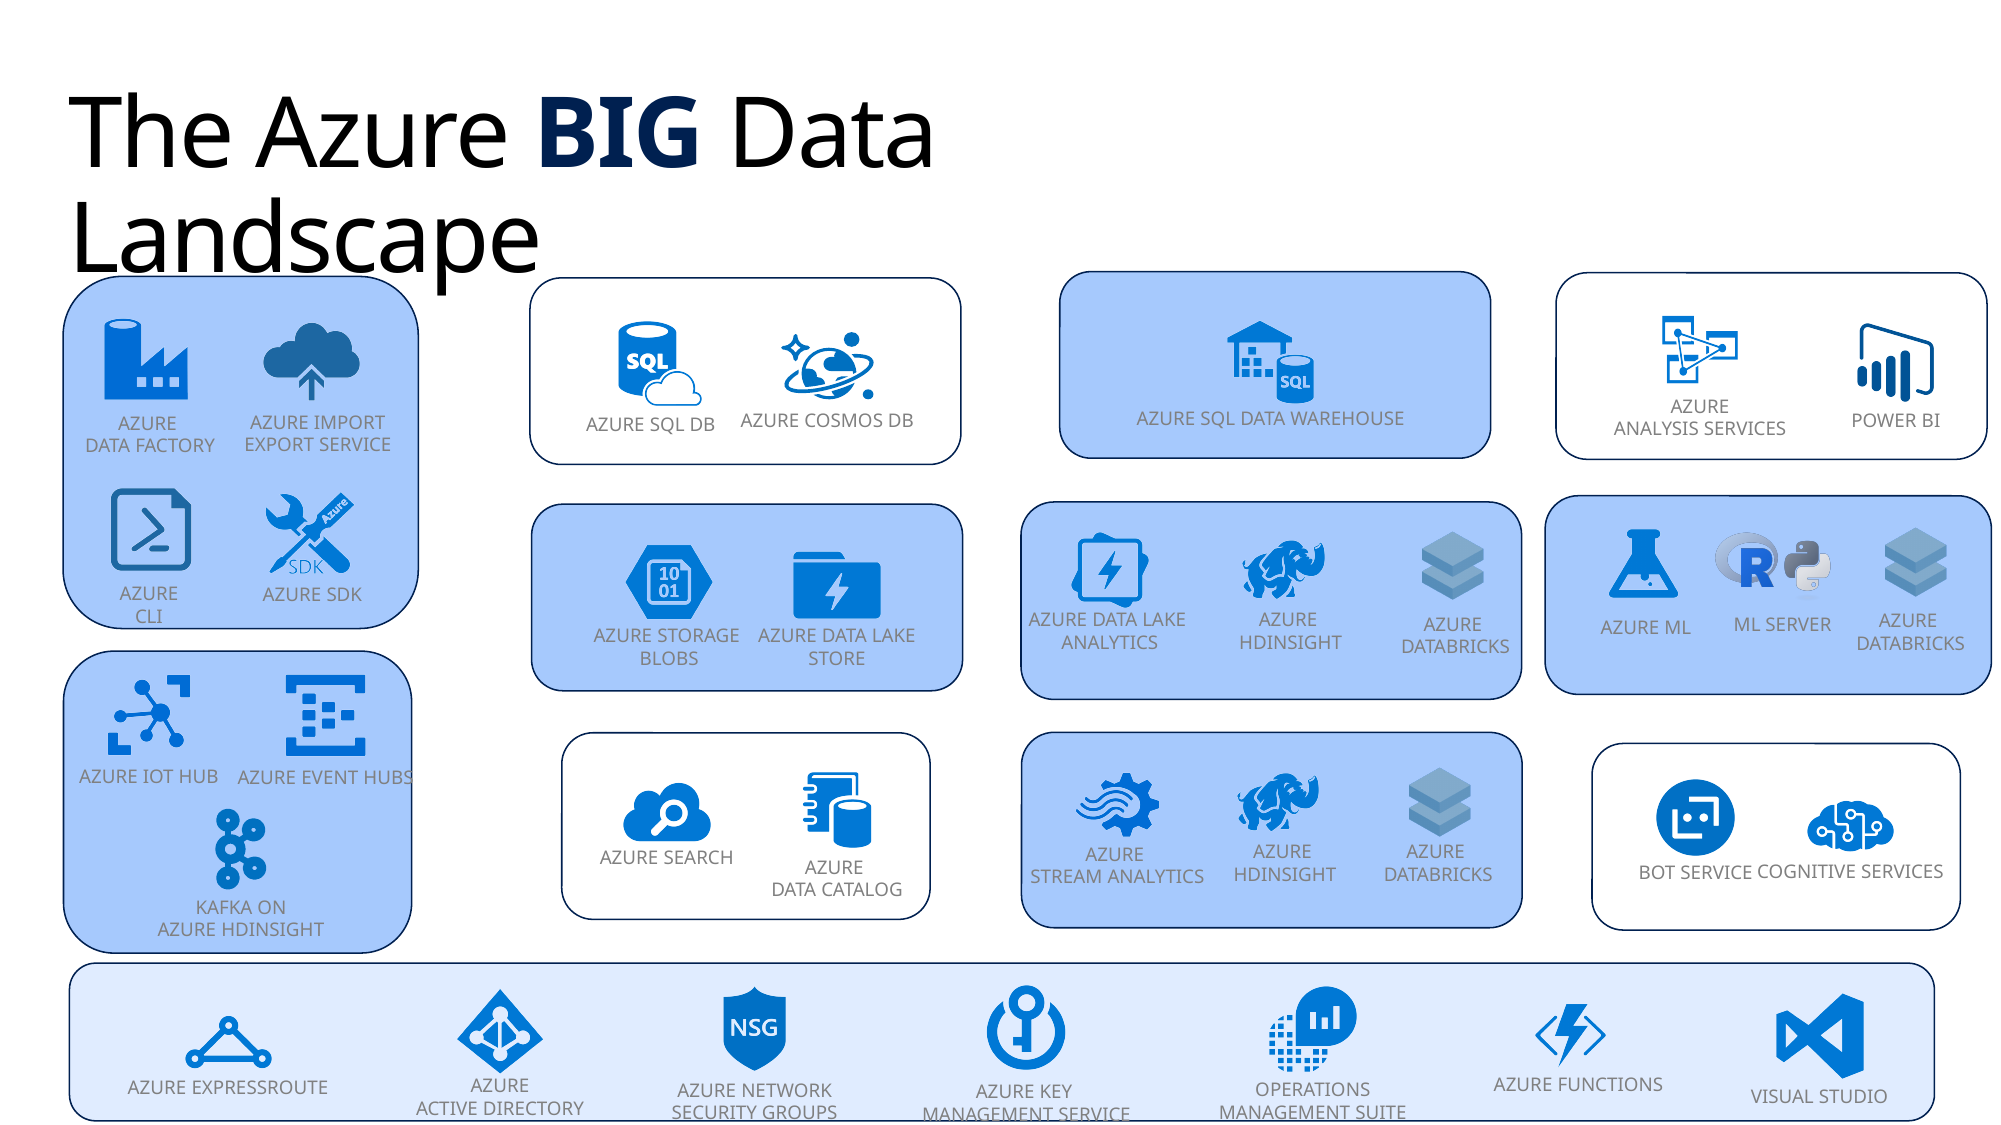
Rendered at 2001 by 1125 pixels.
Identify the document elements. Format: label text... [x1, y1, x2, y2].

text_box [1012, 762, 1223, 897]
text_box AZURE DATABRICKS [1391, 832, 1544, 893]
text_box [1179, 761, 1391, 895]
title The Azure BIG Data Landscape [44, 67, 1423, 154]
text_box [398, 988, 601, 1125]
text_box [72, 650, 403, 672]
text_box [226, 313, 409, 465]
text_box AZURE DATABRICKS [1349, 604, 1561, 665]
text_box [582, 769, 751, 877]
text_box AZURE DATABRICKS [1805, 601, 2000, 662]
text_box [780, 331, 874, 401]
text_box [560, 731, 931, 921]
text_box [1184, 529, 1397, 663]
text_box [1769, 783, 1960, 891]
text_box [1532, 529, 1759, 647]
picture [1850, 527, 1982, 597]
text_box AZURE COSMOS DB [732, 401, 929, 439]
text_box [62, 316, 237, 466]
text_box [569, 320, 732, 444]
text_box [68, 962, 1936, 1122]
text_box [63, 671, 235, 796]
text_box [1020, 893, 1523, 929]
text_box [1596, 306, 1804, 449]
text_box [530, 503, 964, 692]
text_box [738, 542, 935, 679]
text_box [1201, 986, 1424, 1125]
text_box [244, 480, 380, 614]
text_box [221, 672, 431, 798]
text_box KAFKA ON AZURE HDINSIGHT [128, 887, 354, 948]
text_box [750, 772, 924, 910]
text_box [1020, 663, 1523, 701]
picture [1373, 767, 1505, 837]
text_box [62, 275, 420, 630]
text_box [1058, 270, 1492, 459]
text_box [1671, 531, 1894, 644]
text_box [1555, 271, 1988, 461]
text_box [576, 539, 762, 679]
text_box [1734, 993, 1905, 1116]
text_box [1622, 778, 1769, 892]
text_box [1477, 1001, 1680, 1104]
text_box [88, 488, 210, 613]
text_box [1591, 742, 1962, 931]
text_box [113, 999, 343, 1107]
picture [1387, 531, 1519, 601]
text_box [1118, 319, 1423, 438]
text_box [1020, 501, 1523, 604]
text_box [1835, 323, 1956, 441]
text_box [62, 696, 413, 954]
text_box [529, 277, 962, 466]
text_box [1011, 532, 1184, 663]
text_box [219, 813, 262, 885]
text_box [1020, 731, 1523, 832]
text_box [1544, 644, 1993, 696]
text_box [655, 985, 854, 1125]
text_box [1544, 494, 1993, 601]
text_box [904, 984, 1149, 1125]
